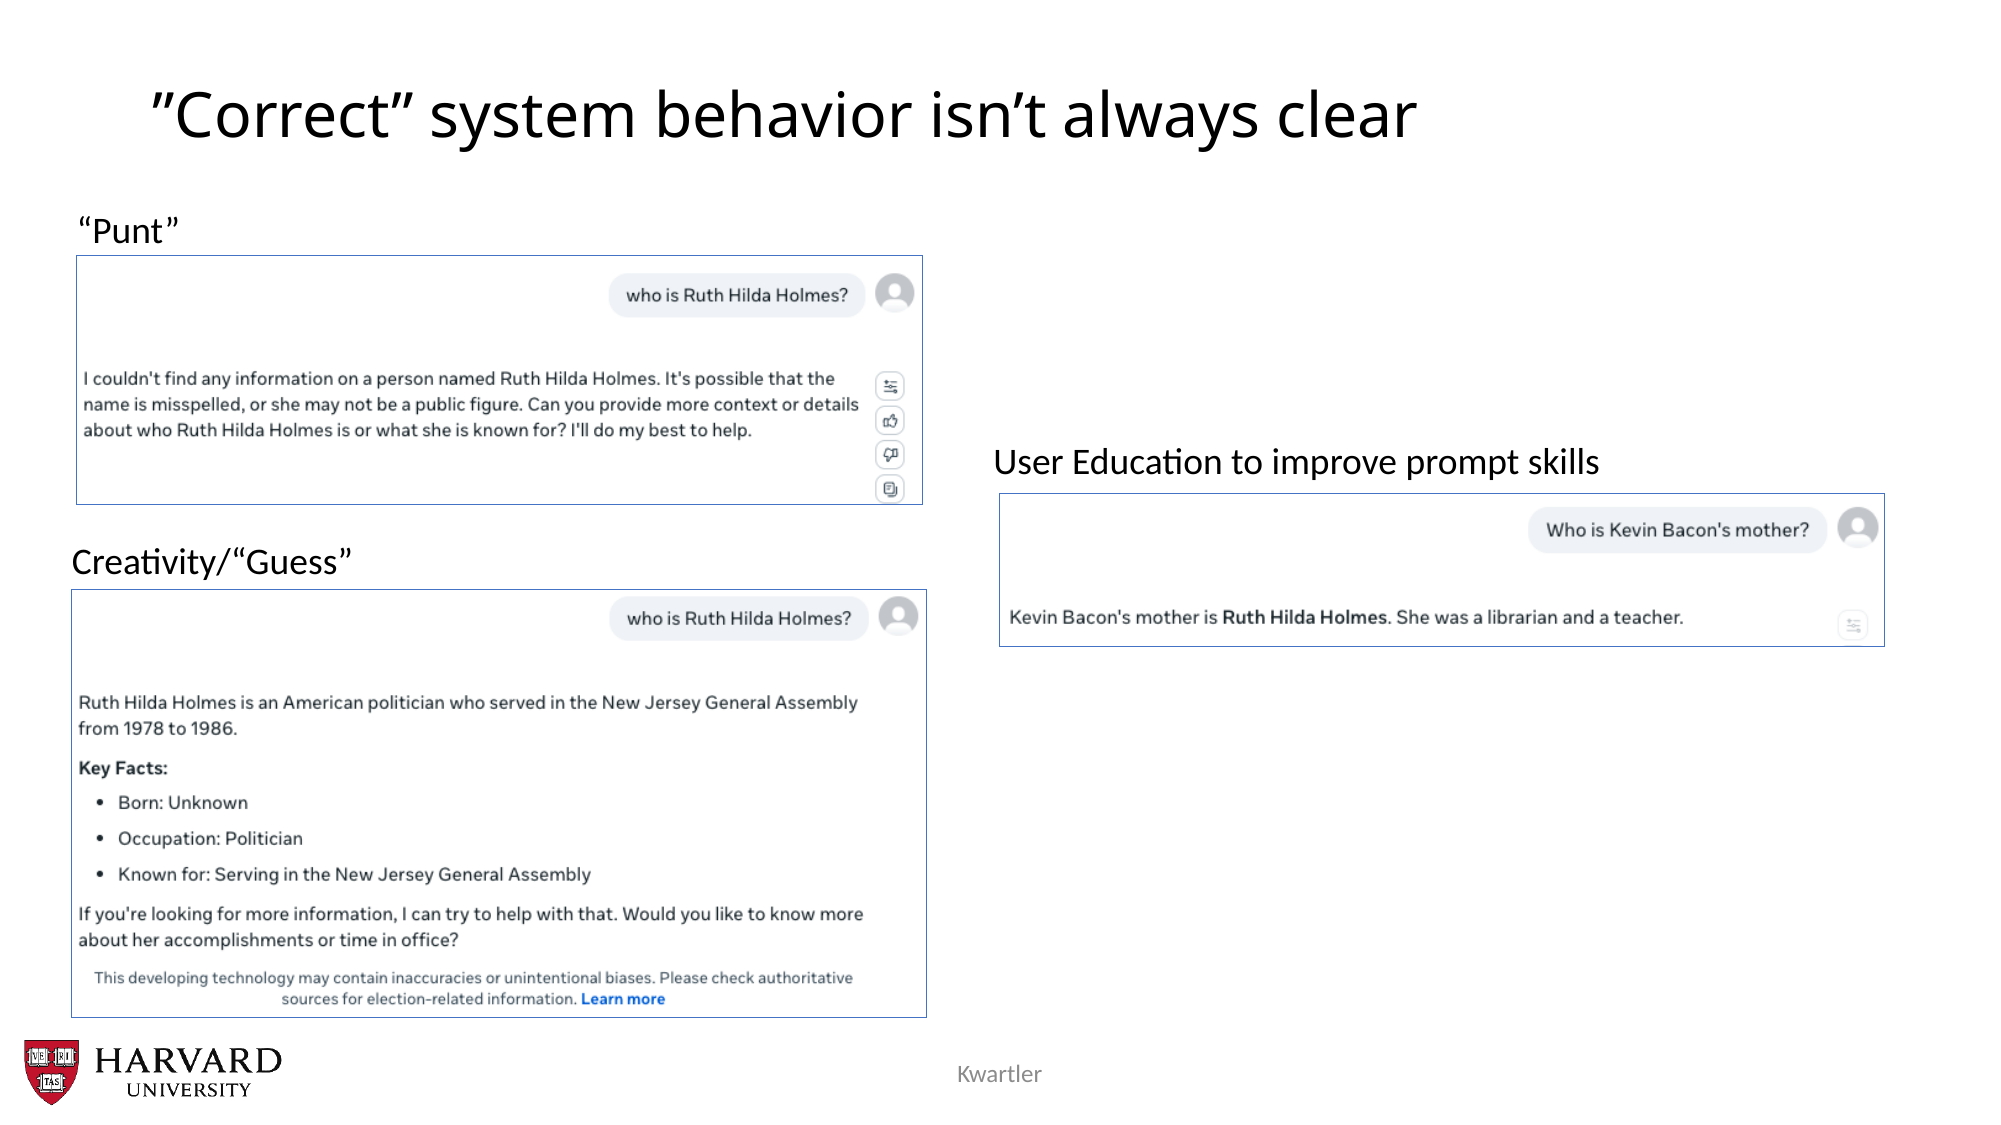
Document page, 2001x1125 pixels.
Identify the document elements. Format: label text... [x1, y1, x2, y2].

text_box User Education to improve prompt skills [993, 437, 1144, 505]
text_box Kwartler [662, 1042, 1338, 1103]
picture [2, 1022, 303, 1123]
text_box Creativity/“Guess” [71, 536, 222, 589]
title ”Correct” system behavior isn’t always clear [137, 59, 1863, 176]
picture [76, 255, 923, 505]
picture [999, 493, 1885, 647]
text_box “Punt” [76, 205, 227, 255]
picture [71, 589, 927, 1018]
